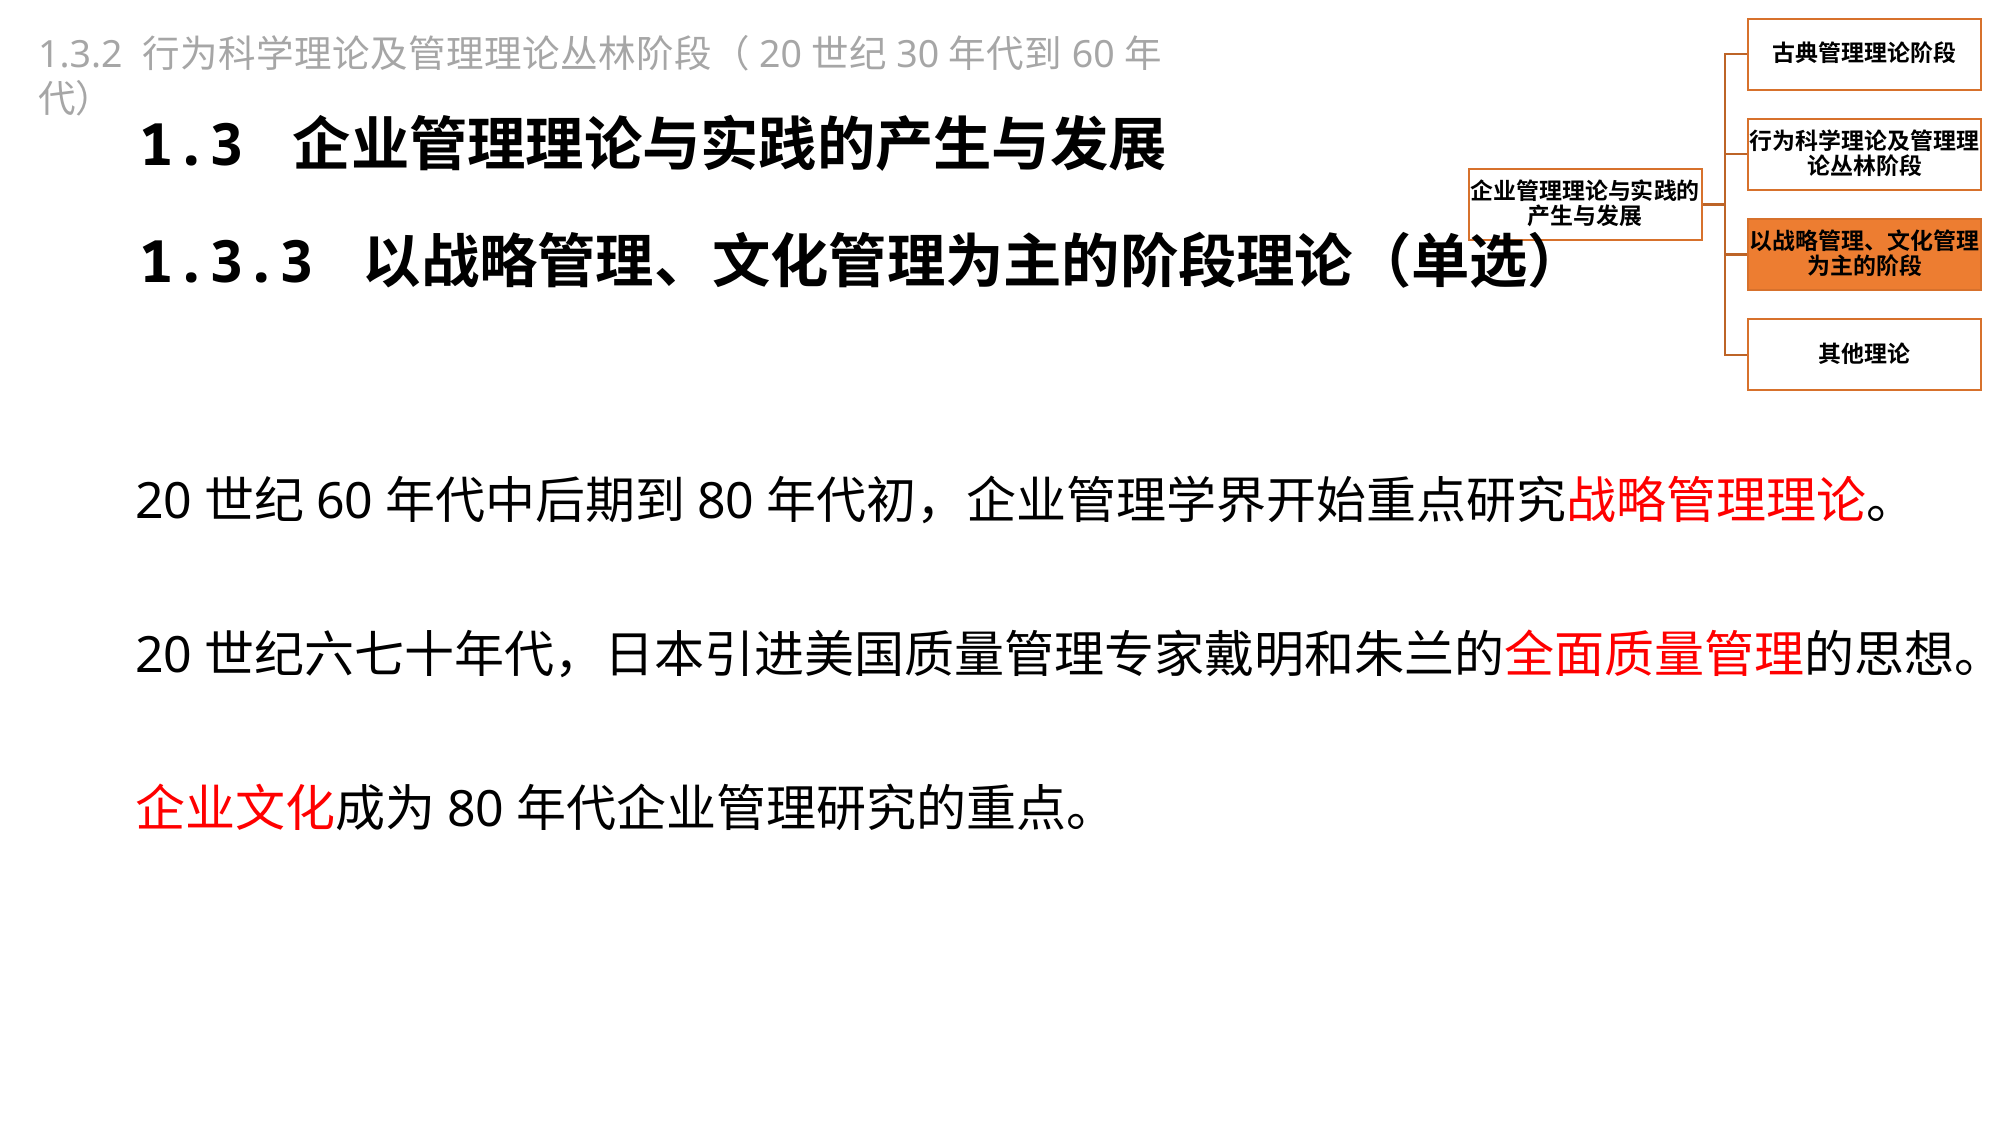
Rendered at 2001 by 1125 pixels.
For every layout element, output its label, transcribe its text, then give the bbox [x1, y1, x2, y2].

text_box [1307, 18, 2000, 391]
text_box 1.3.3 以战略管理、文化管理为主的阶段理论（单选） [120, 214, 1307, 304]
text_box 1.3.2 行为科学理论及管理理论丛林阶段（20世纪30年代到60年代） [23, 23, 1177, 83]
text_box 20世纪60年代中后期到80年代初，企业管理学界开始重点研究战略管理理论。 20世纪六七十年代，日本引进美国质量管理专家戴明和朱兰的全面质量管理的思想。 企业文化成为80年代企业管理研究的重点。 [120, 444, 2000, 922]
text_box 1.3 企业管理理论与实践的产生与发展 [120, 97, 1307, 187]
